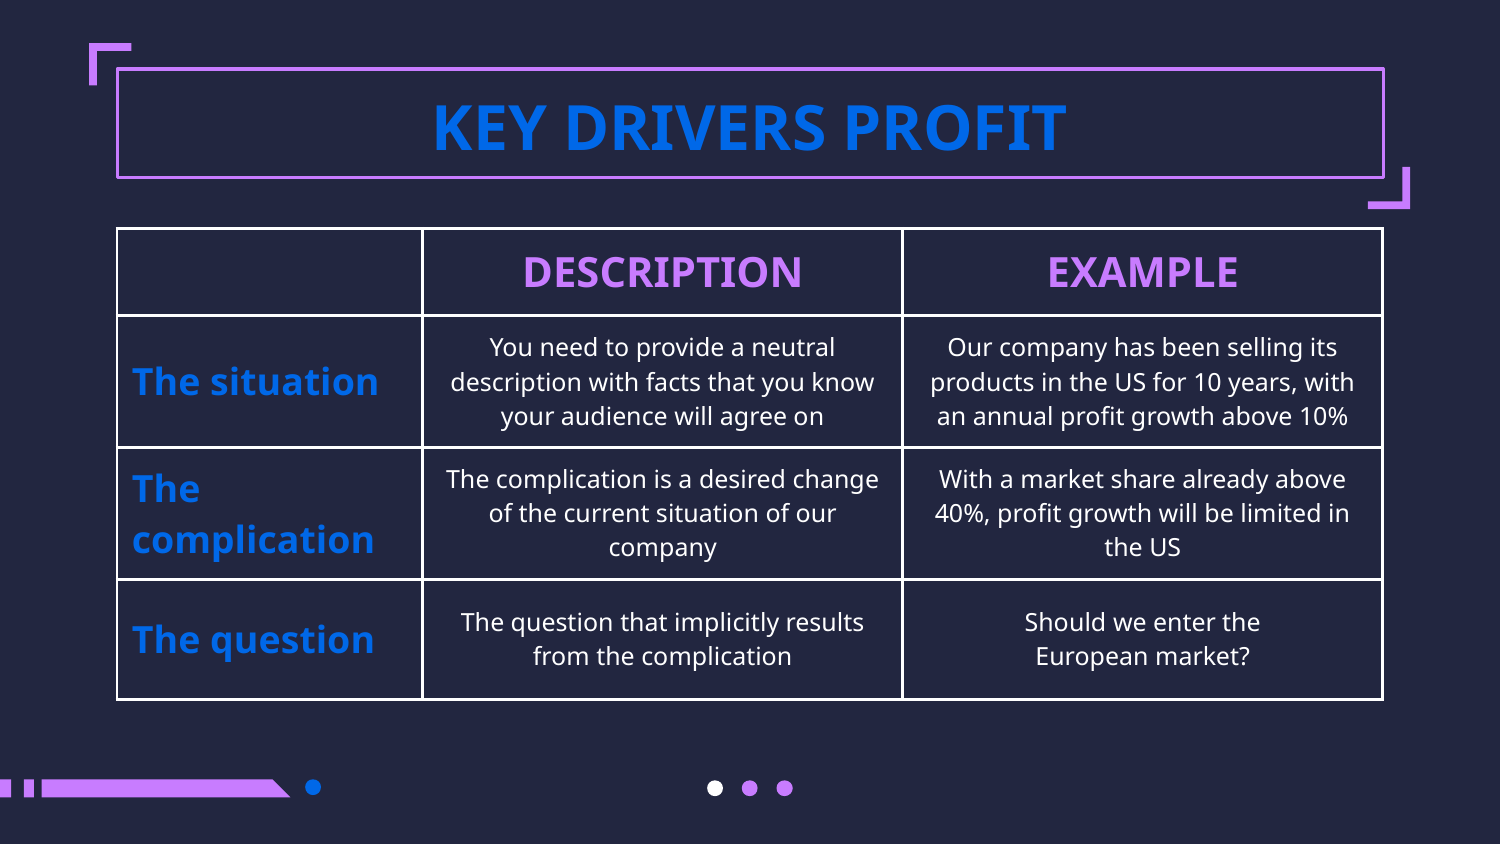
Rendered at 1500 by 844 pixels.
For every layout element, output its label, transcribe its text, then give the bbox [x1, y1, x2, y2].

table_cell With a market share already above 40%, profit growth will be limited in the US [904, 449, 1381, 578]
table_header EXAMPLE [904, 230, 1381, 314]
table_cell Should we enter the European market? [904, 581, 1381, 698]
table_cell The complication [118, 449, 421, 578]
table_cell The complication is a desired change of the current situation of our company [424, 449, 901, 578]
table_header DESCRIPTION [424, 230, 901, 314]
table_cell Our company has been selling its products in the US for 10 years, with an annual profit growth above 10% [904, 317, 1381, 446]
table_cell The question that implicitly results from the complication [424, 581, 901, 698]
table_cell The question [118, 581, 421, 698]
table_cell The situation [118, 317, 421, 446]
table_cell You need to provide a neutral description with facts that you know your audience will agree on [424, 317, 901, 446]
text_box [88, 42, 1411, 210]
table_header [118, 230, 421, 314]
